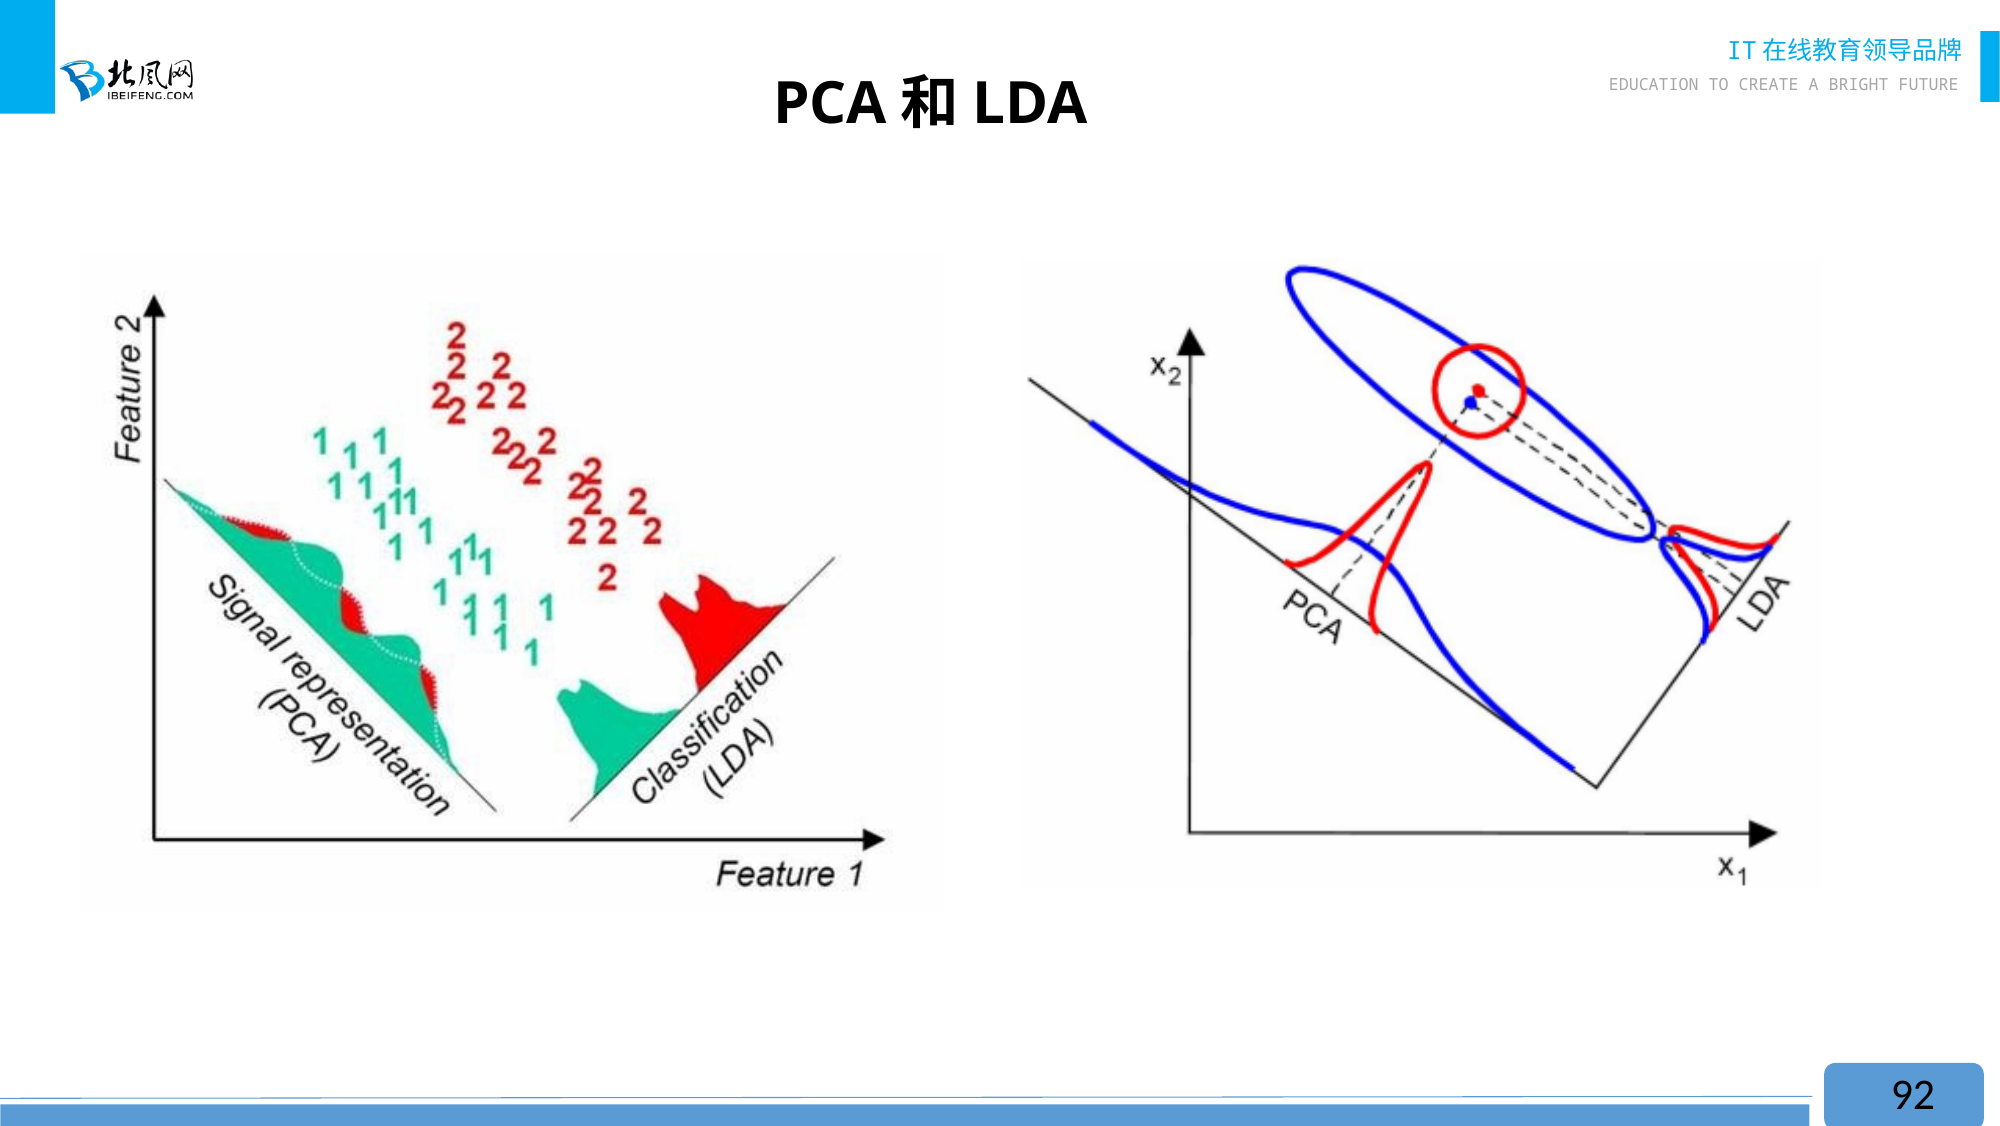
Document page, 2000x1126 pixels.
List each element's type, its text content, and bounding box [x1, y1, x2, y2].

title PCA和LDA [255, 42, 1606, 167]
picture [56, 54, 198, 103]
picture [1018, 229, 1838, 896]
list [79, 253, 946, 912]
